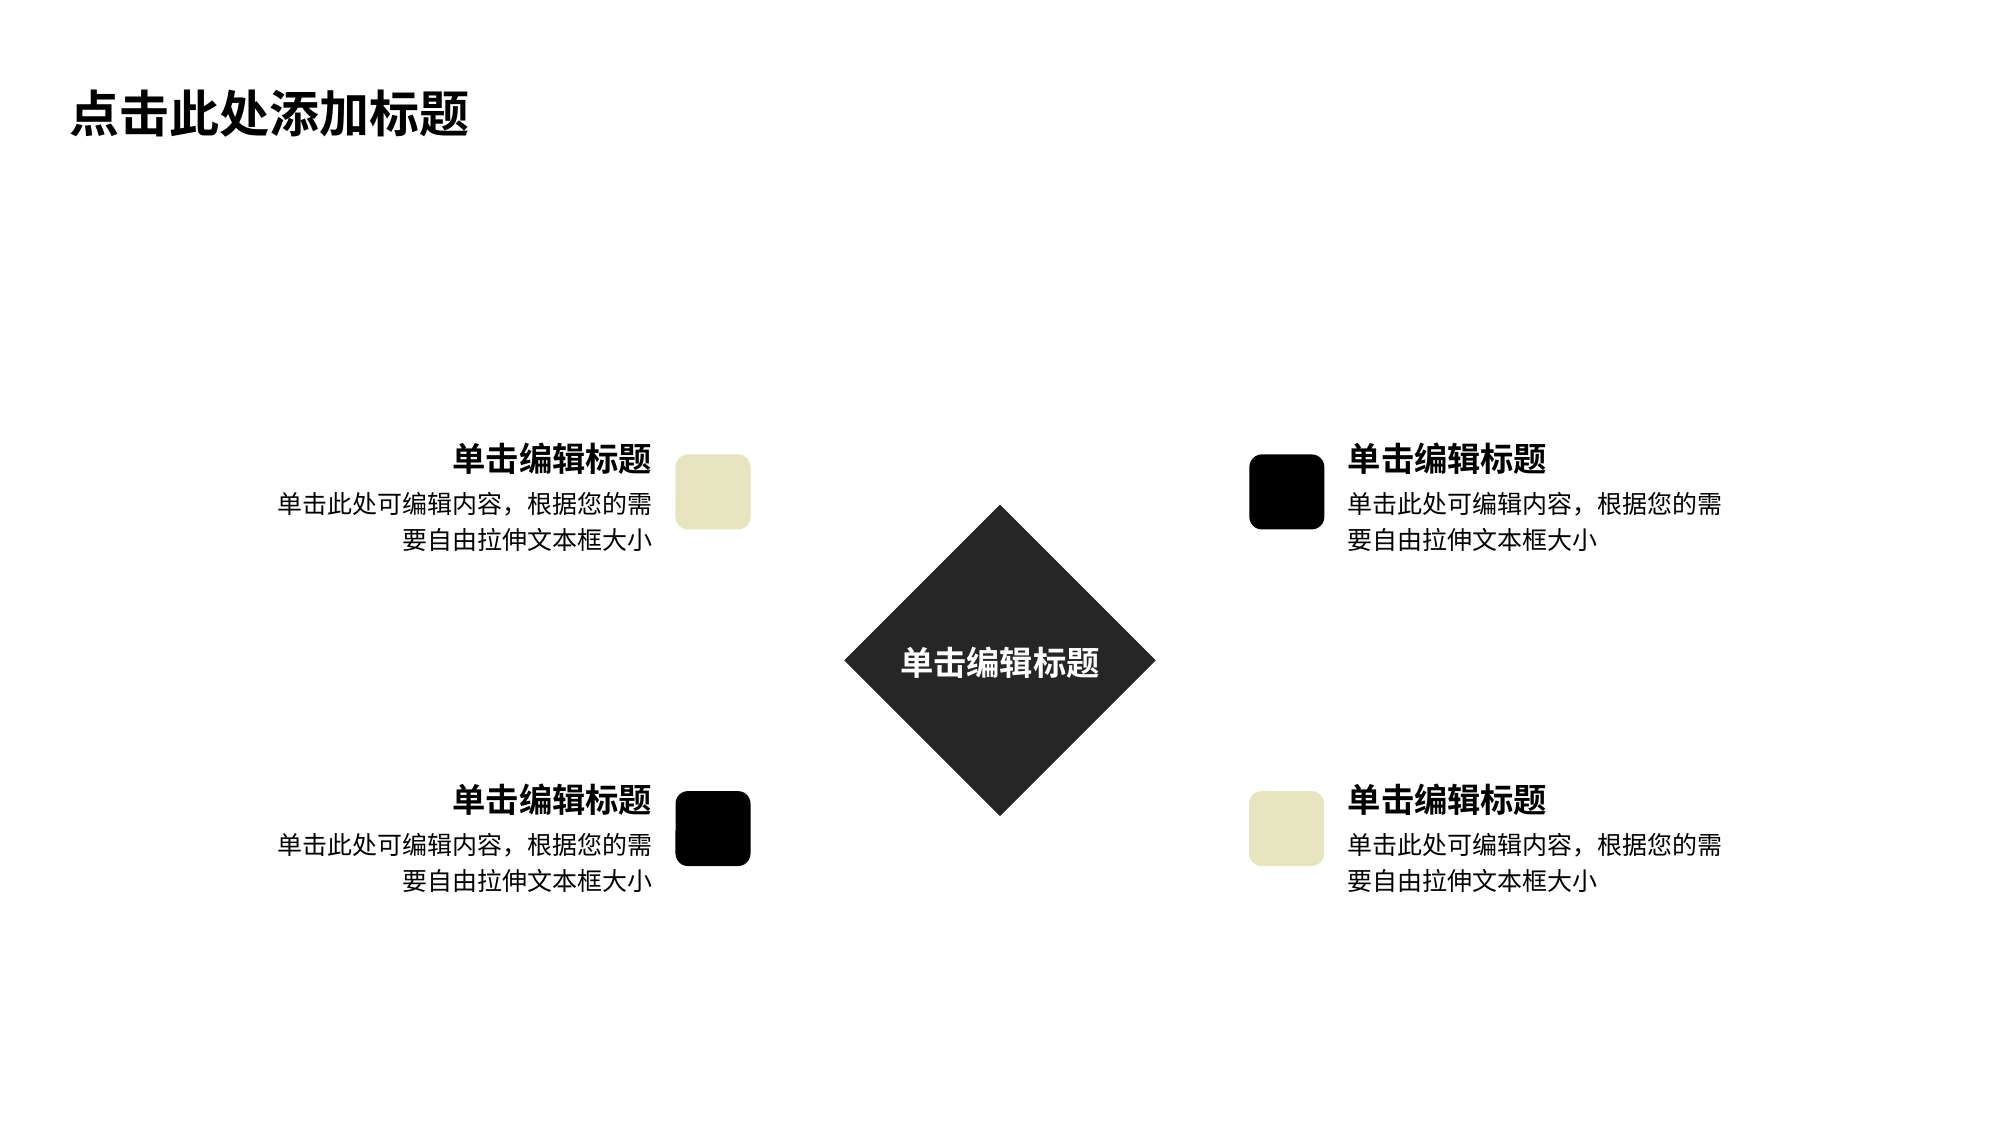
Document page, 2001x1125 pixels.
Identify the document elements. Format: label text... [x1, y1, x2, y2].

text_box 单击此处可编辑内容，根据您的需要自由拉伸文本框大小 [269, 483, 653, 555]
text_box [674, 453, 752, 531]
text_box [674, 790, 752, 868]
text_box [1247, 790, 1326, 868]
text_box 单击编辑标题 [443, 770, 653, 819]
text_box [842, 503, 1158, 818]
text_box 单击此处可编辑内容，根据您的需要自由拉伸文本框大小 [1347, 823, 1731, 896]
text_box 单击编辑标题 [1347, 770, 1561, 819]
text_box 单击此处可编辑内容，根据您的需要自由拉伸文本框大小 [269, 823, 653, 896]
text_box 单击编辑标题 [1347, 430, 1561, 479]
text_box 单击此处可编辑内容，根据您的需要自由拉伸文本框大小 [1347, 483, 1731, 555]
text_box 单击编辑标题 [443, 430, 653, 479]
text_box 单击编辑标题 [887, 633, 1113, 682]
text_box [1248, 453, 1326, 531]
text_box 点击此处添加标题 [55, 75, 507, 151]
